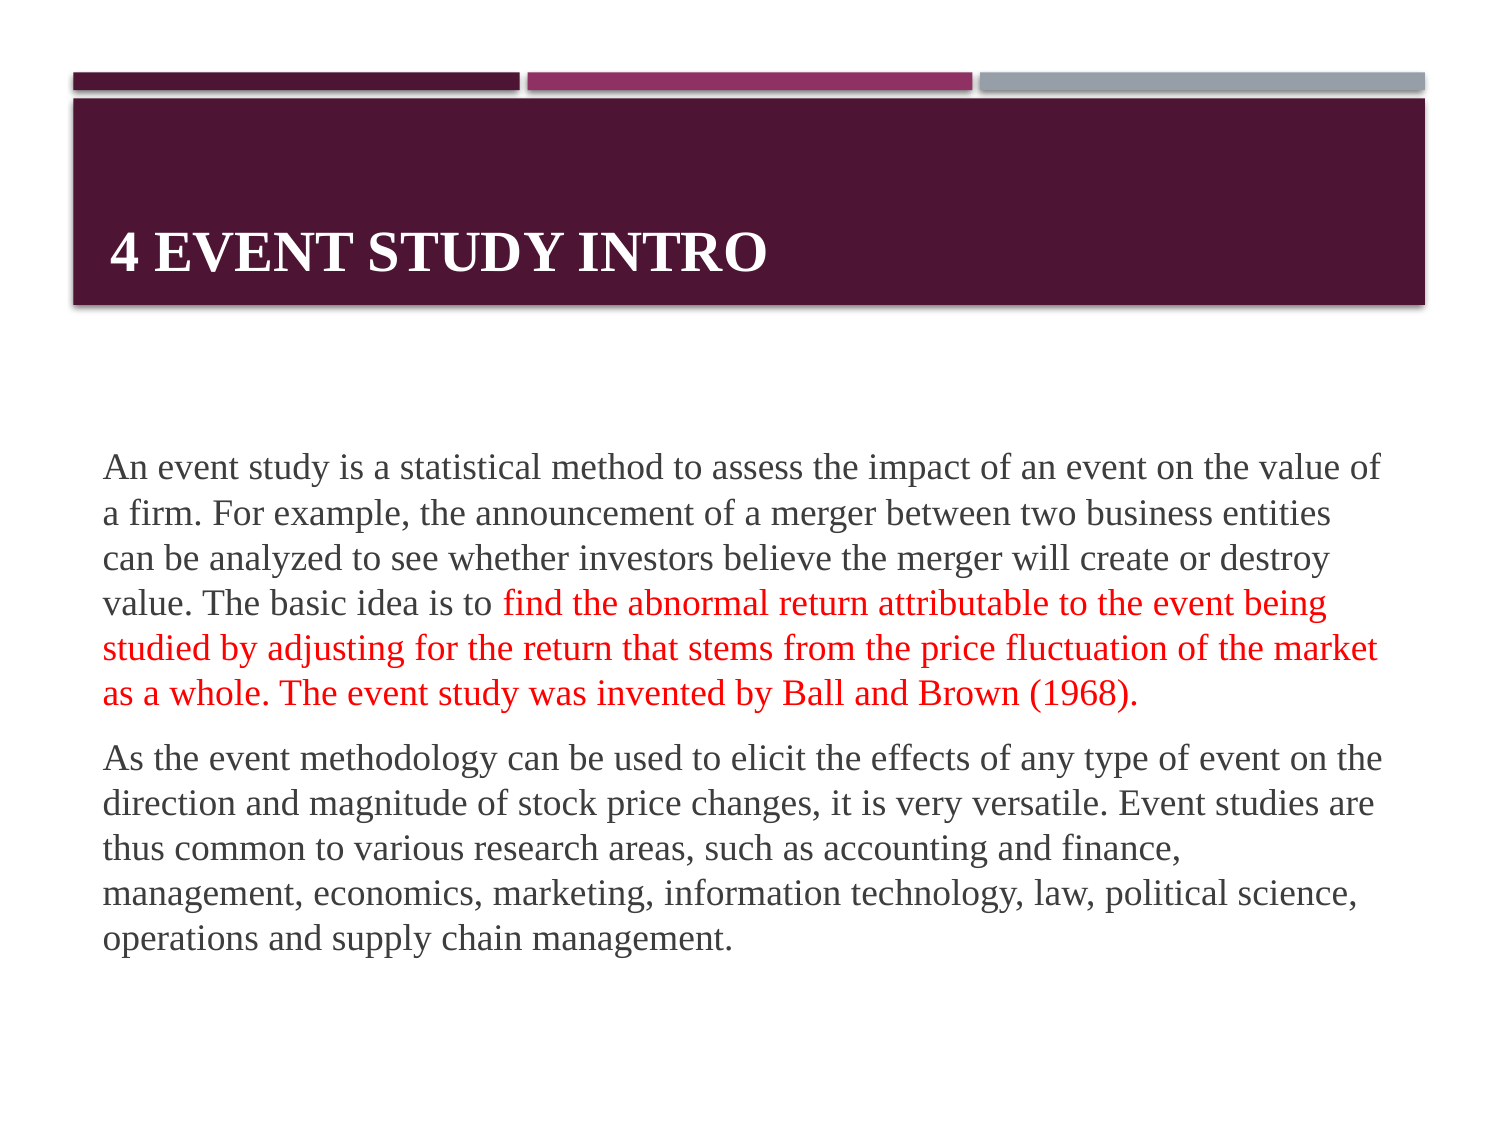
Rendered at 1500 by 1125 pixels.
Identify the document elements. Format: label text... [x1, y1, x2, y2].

title 4 event study intro [95, 112, 1406, 291]
list An event study is a statistical method to assess the impact of an event on the value of a firm. For example, the announcement of a merger between two business entities can be analyzed to see whether investors believe the merger will create or destroy value. The basic idea is to find the abnormal return attributable to the event being studied by adjusting for the return that stems from the price fluctuation of the market as a whole. The event study was invented by Ball and Brown (1968). As the event methodology can be used to elicit the effects of any type of event on the direction and magnitude of stock price changes, it is very versatile. Event studies are thus common to various research areas, such as accounting and finance, management, economics, marketing, information technology, law, political science, operations and supply chain management. [87, 412, 1406, 988]
